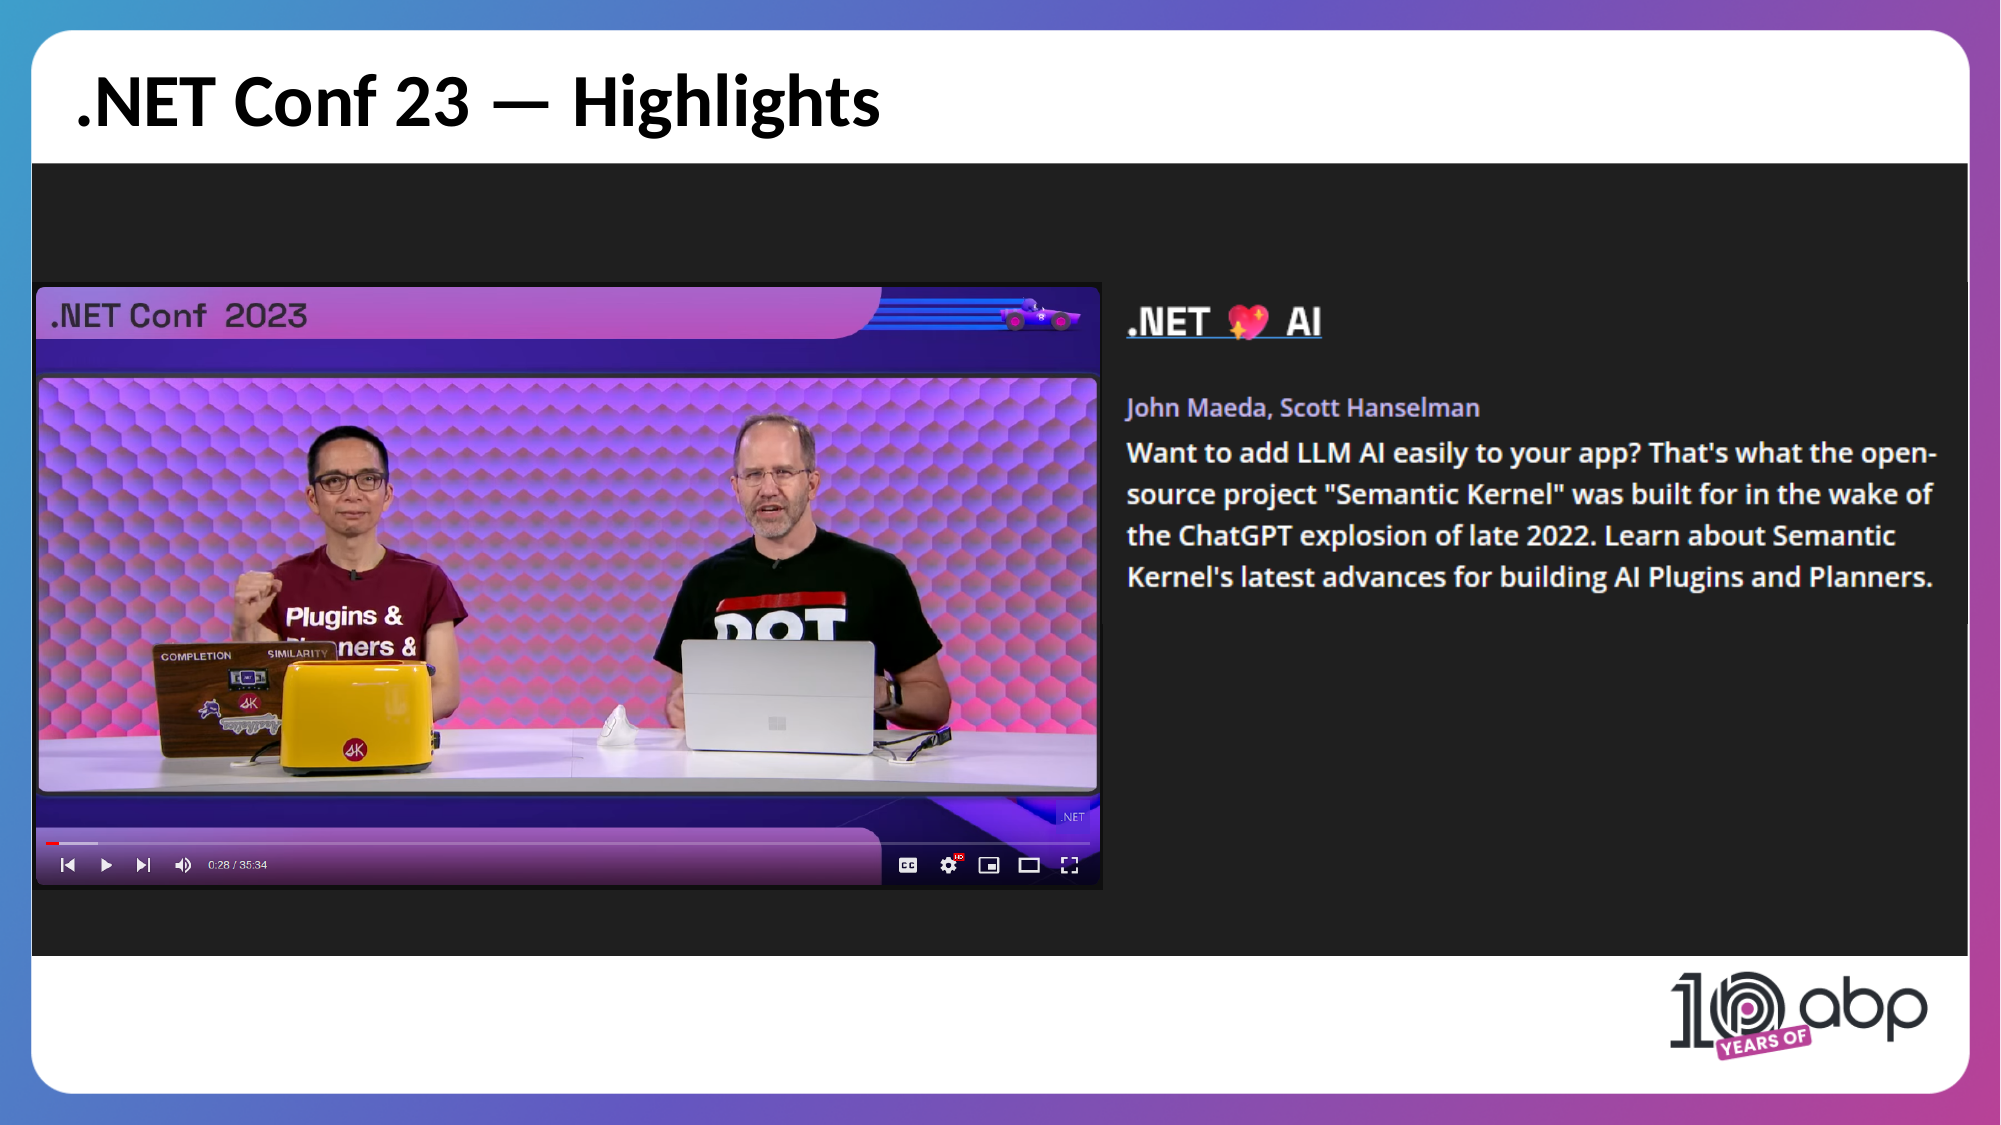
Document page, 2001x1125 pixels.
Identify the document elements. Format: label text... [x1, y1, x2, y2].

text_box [32, 163, 1968, 956]
picture [0, 0, 2001, 1125]
text_box .NET Conf 23 — Highlights [59, 44, 898, 150]
